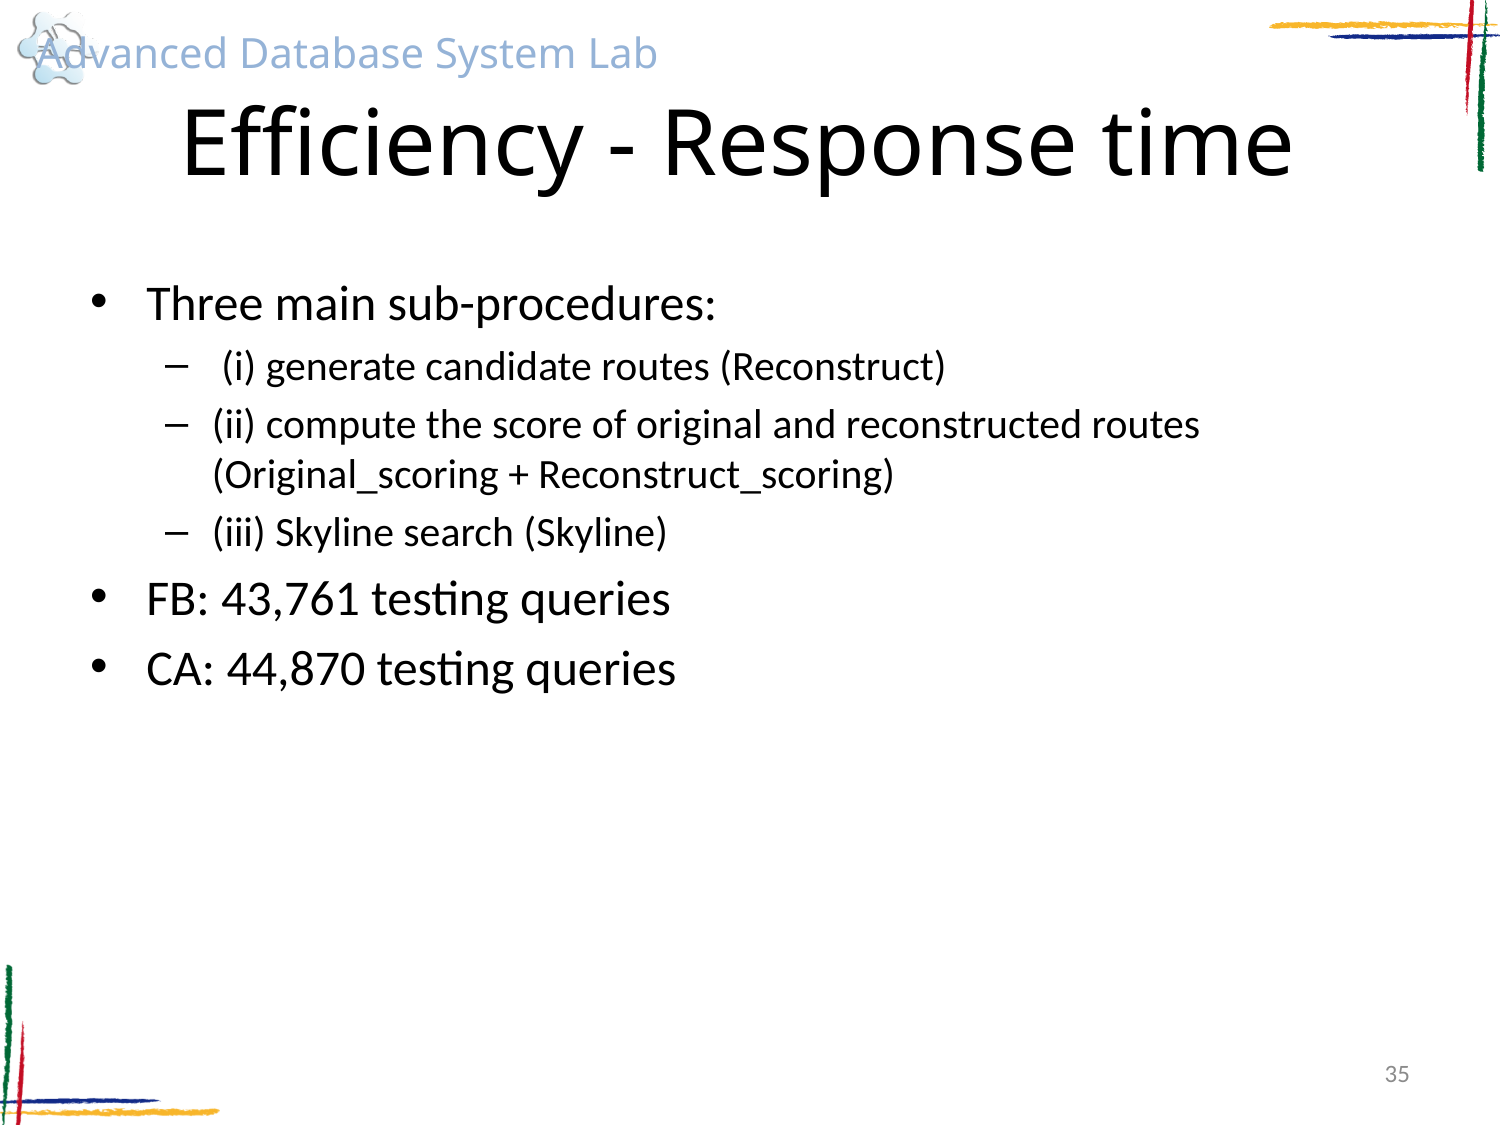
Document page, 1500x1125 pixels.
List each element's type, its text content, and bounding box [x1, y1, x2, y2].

picture [0, 965, 219, 1125]
list Three main sub-procedures: (i) generate candidate routes (Reconstruct) (ii) compute the score of original and reconstructed routes (Original_scoring + Reconstruct_scoring) (iii) Skyline search (Skyline) FB: 43,761 testing queries CA: 44,870 testing queries [75, 262, 1425, 1005]
picture [1269, 0, 1500, 172]
slide_number 35 [1074, 1042, 1425, 1103]
picture [68, 48, 75, 65]
picture [17, 10, 101, 85]
title Efficiency - Response time [75, 45, 1425, 233]
